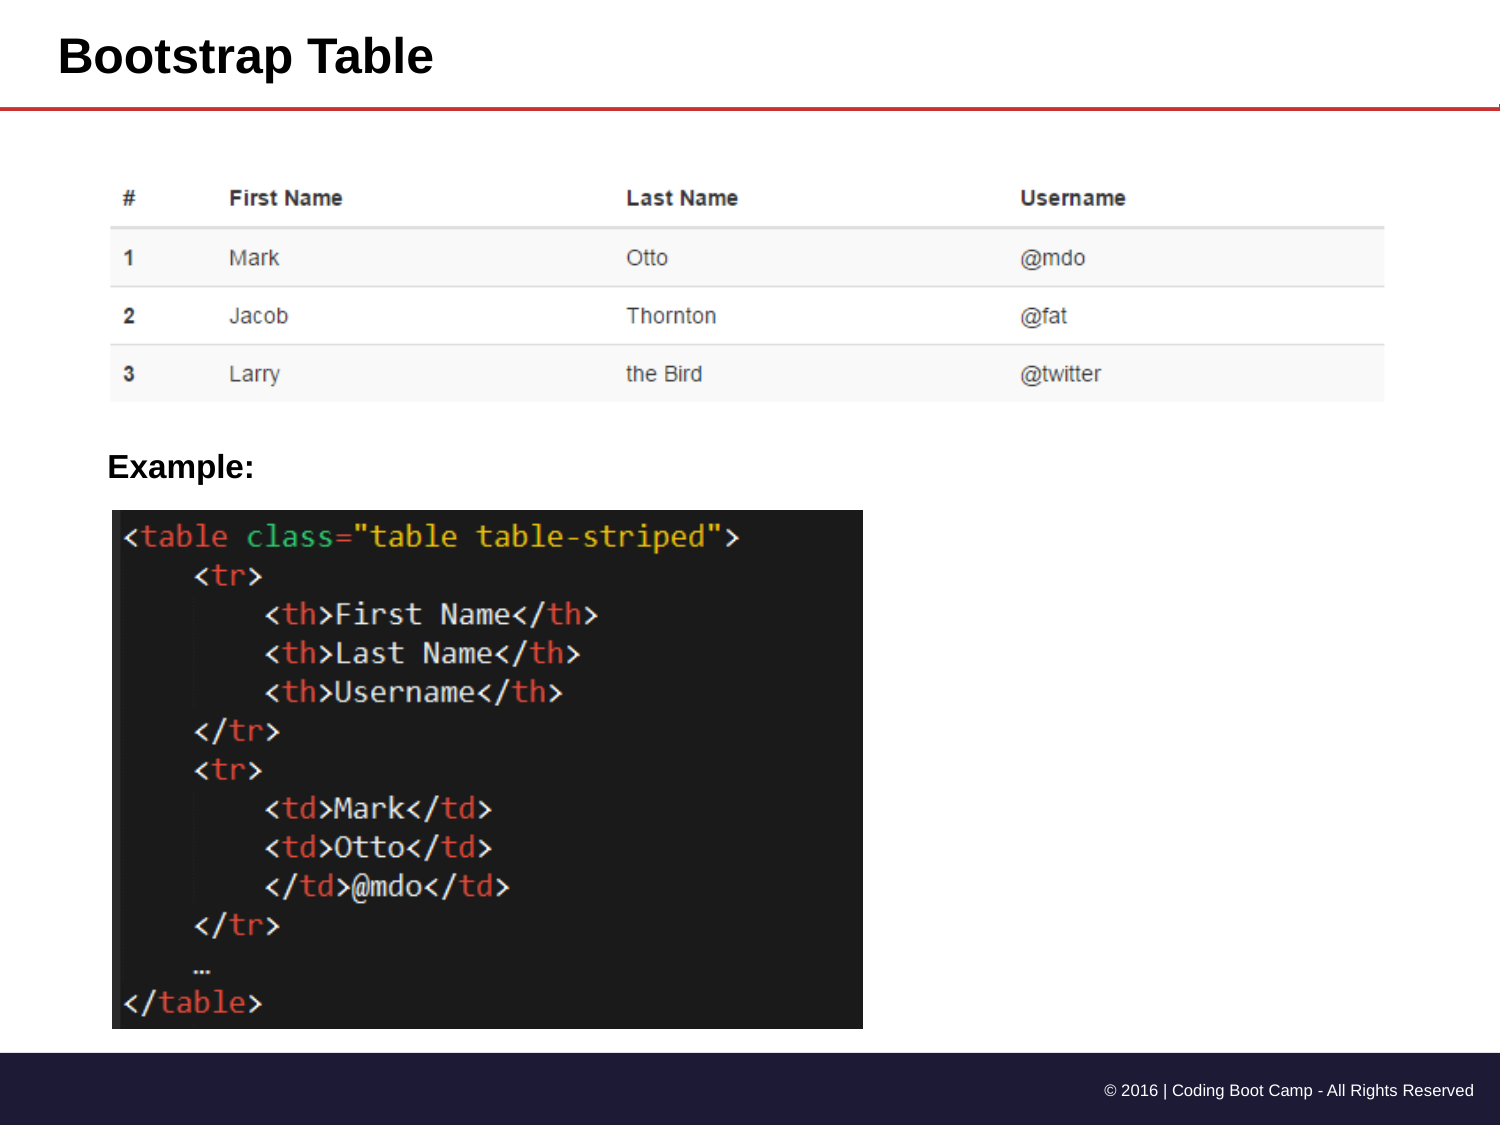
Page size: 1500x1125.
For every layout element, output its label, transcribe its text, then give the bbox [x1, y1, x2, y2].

text_box Bootstrap Table [49, 16, 888, 91]
picture [94, 162, 1405, 421]
text_box Example: [99, 437, 1250, 493]
text_box [0, 0, 1499, 108]
picture [112, 509, 863, 1030]
